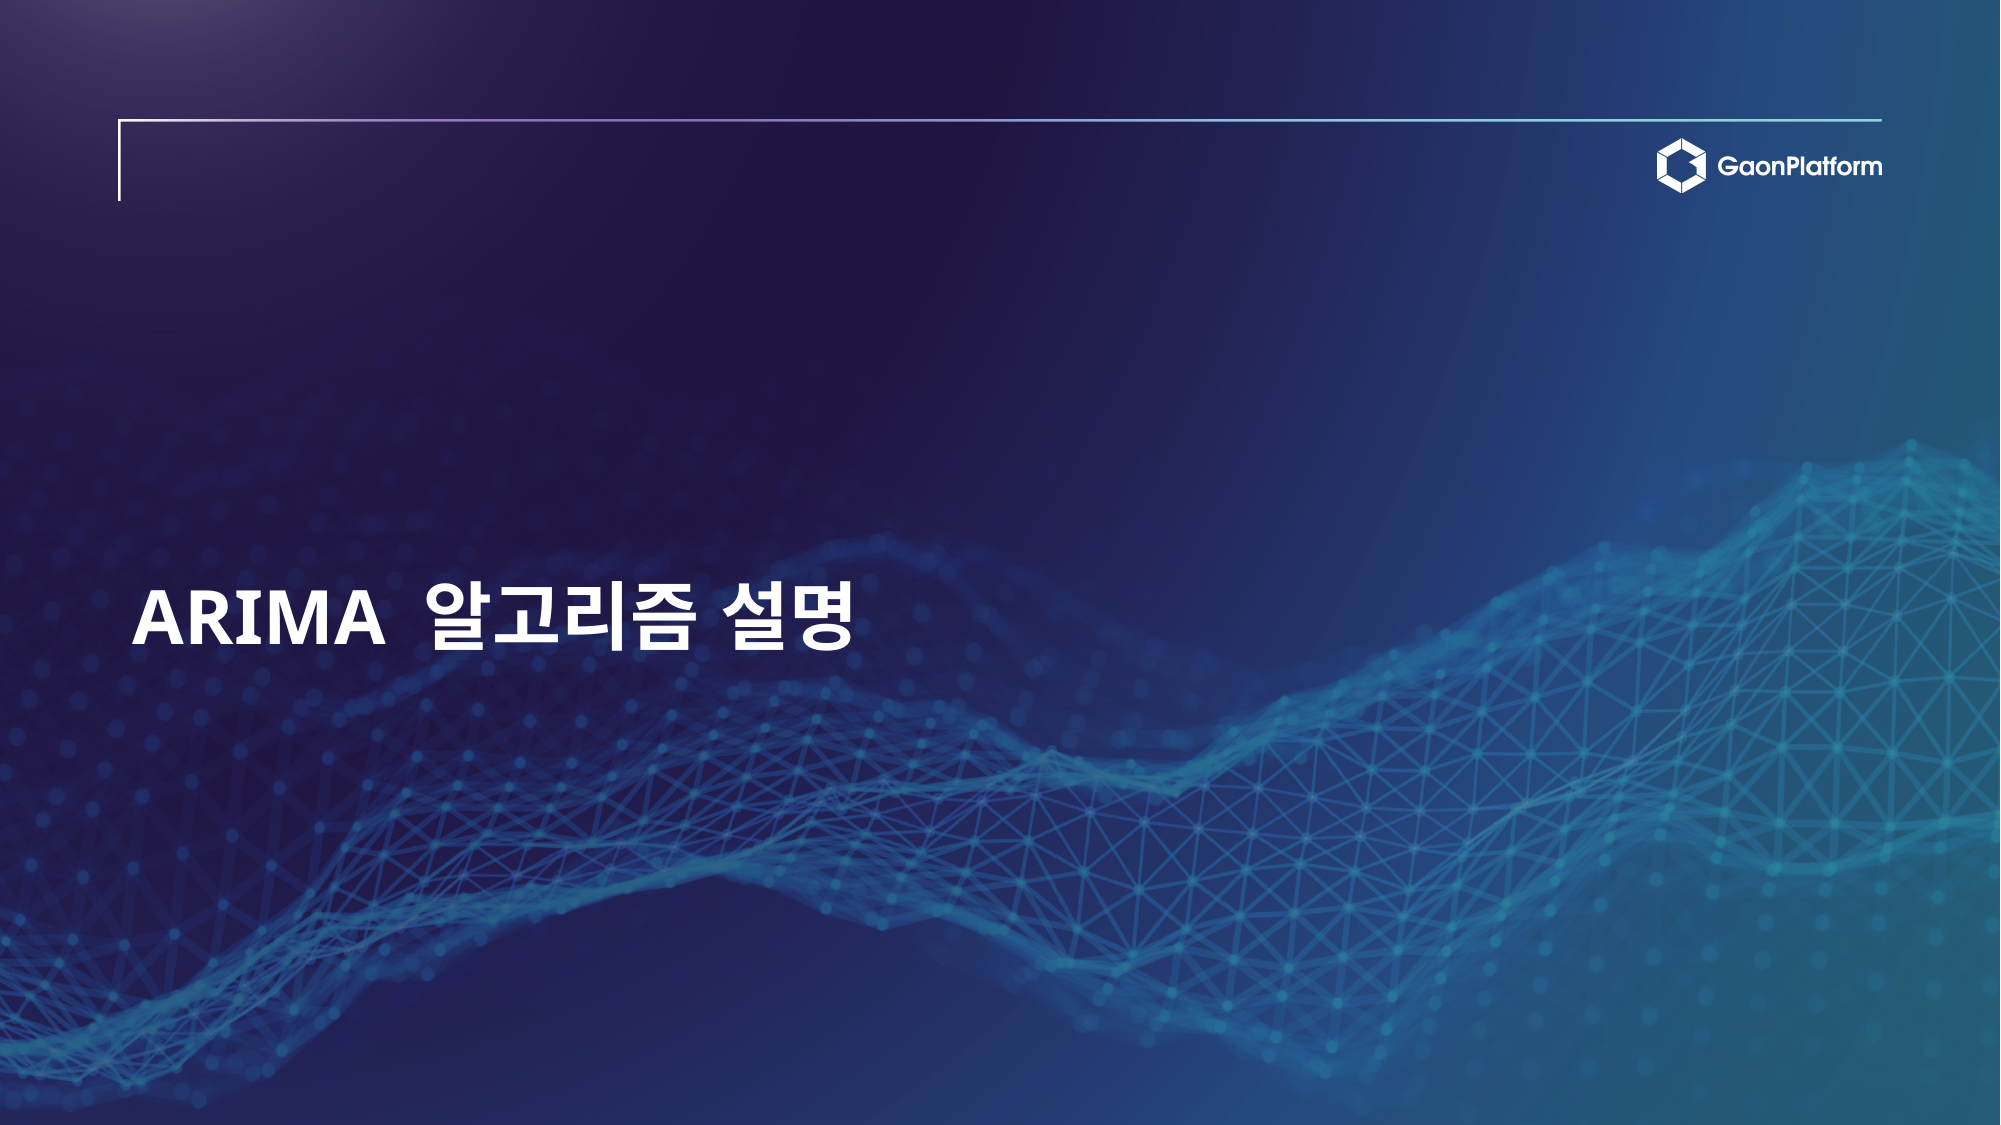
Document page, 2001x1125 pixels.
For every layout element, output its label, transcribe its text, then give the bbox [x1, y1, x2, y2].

text_box ARIMA 알고리즘 설명 [118, 562, 874, 668]
picture [0, 0, 2000, 1125]
